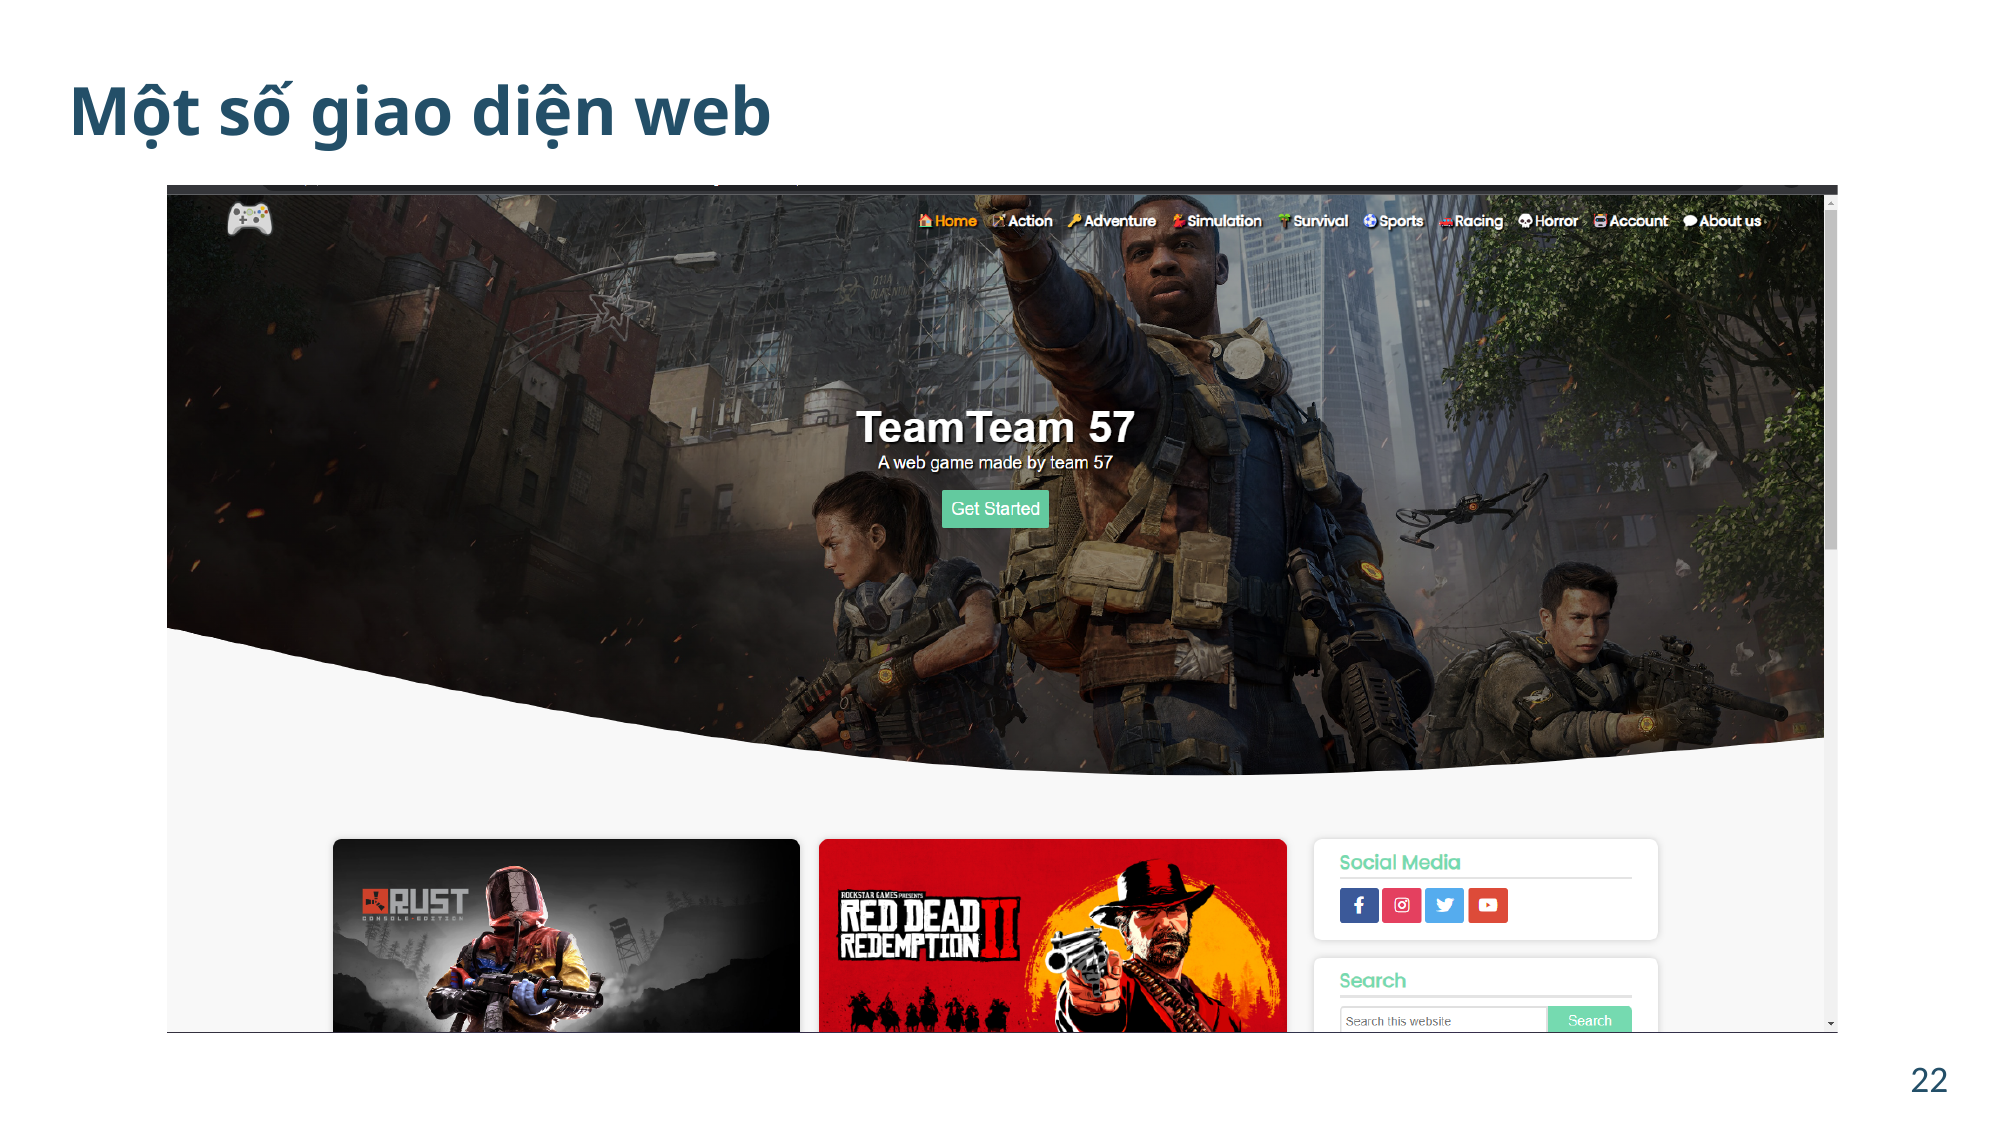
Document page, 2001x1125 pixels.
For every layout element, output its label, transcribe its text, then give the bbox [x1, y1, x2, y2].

list Một số giao diện web [53, 54, 1952, 174]
text_box 22 [1892, 1044, 1978, 1113]
picture [166, 185, 1838, 1033]
